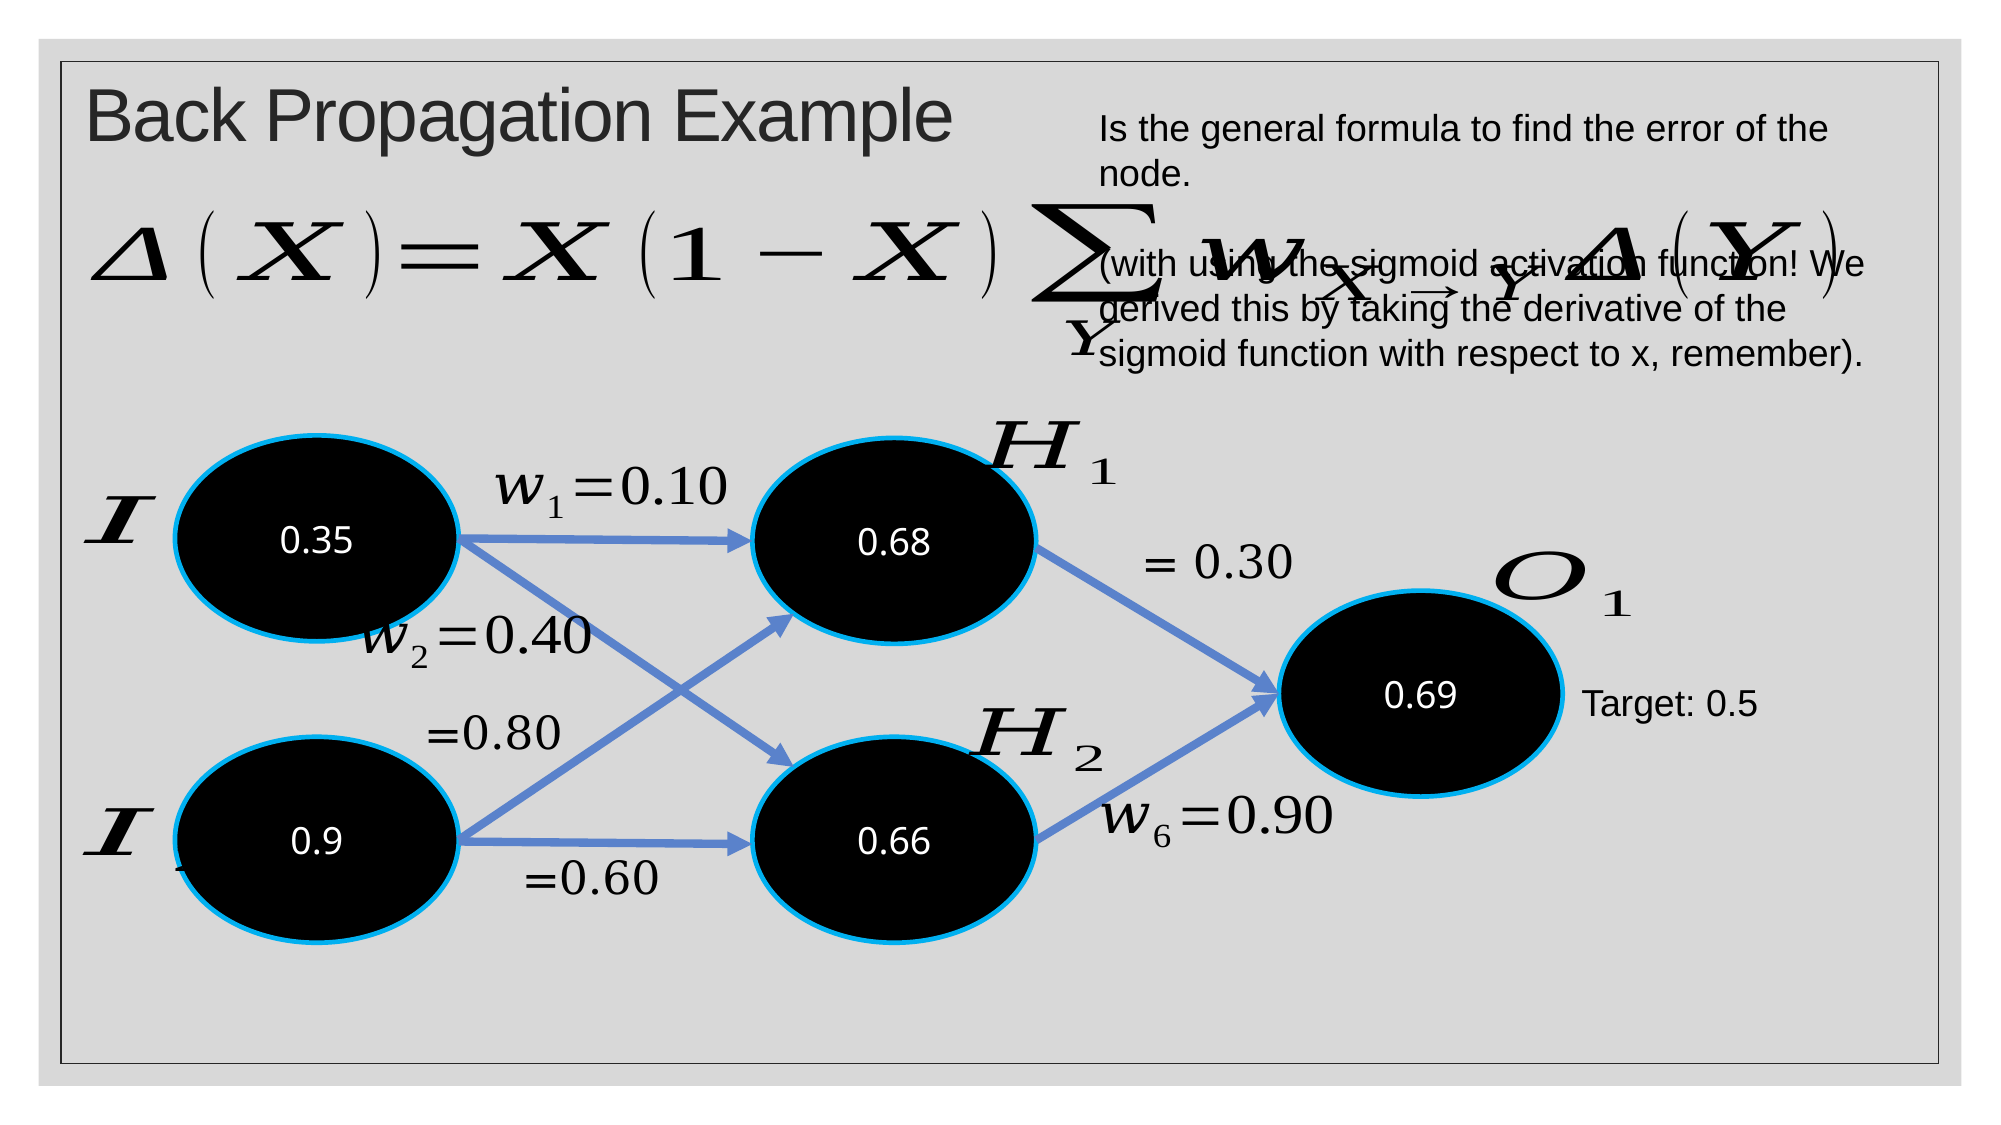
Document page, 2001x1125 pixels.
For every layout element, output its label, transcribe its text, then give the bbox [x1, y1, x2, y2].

text_box Target: 0.5 [1570, 671, 1774, 731]
title Back Propagation Example [69, 4, 1720, 230]
list [174, 345, 1825, 977]
text_box Is the general formula to find the error of the node. (with using the sigmoid activation function! We derived this by taking the derivative of the sigmoid function with respect to x, remember). [1083, 96, 1898, 382]
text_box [174, 435, 1563, 943]
